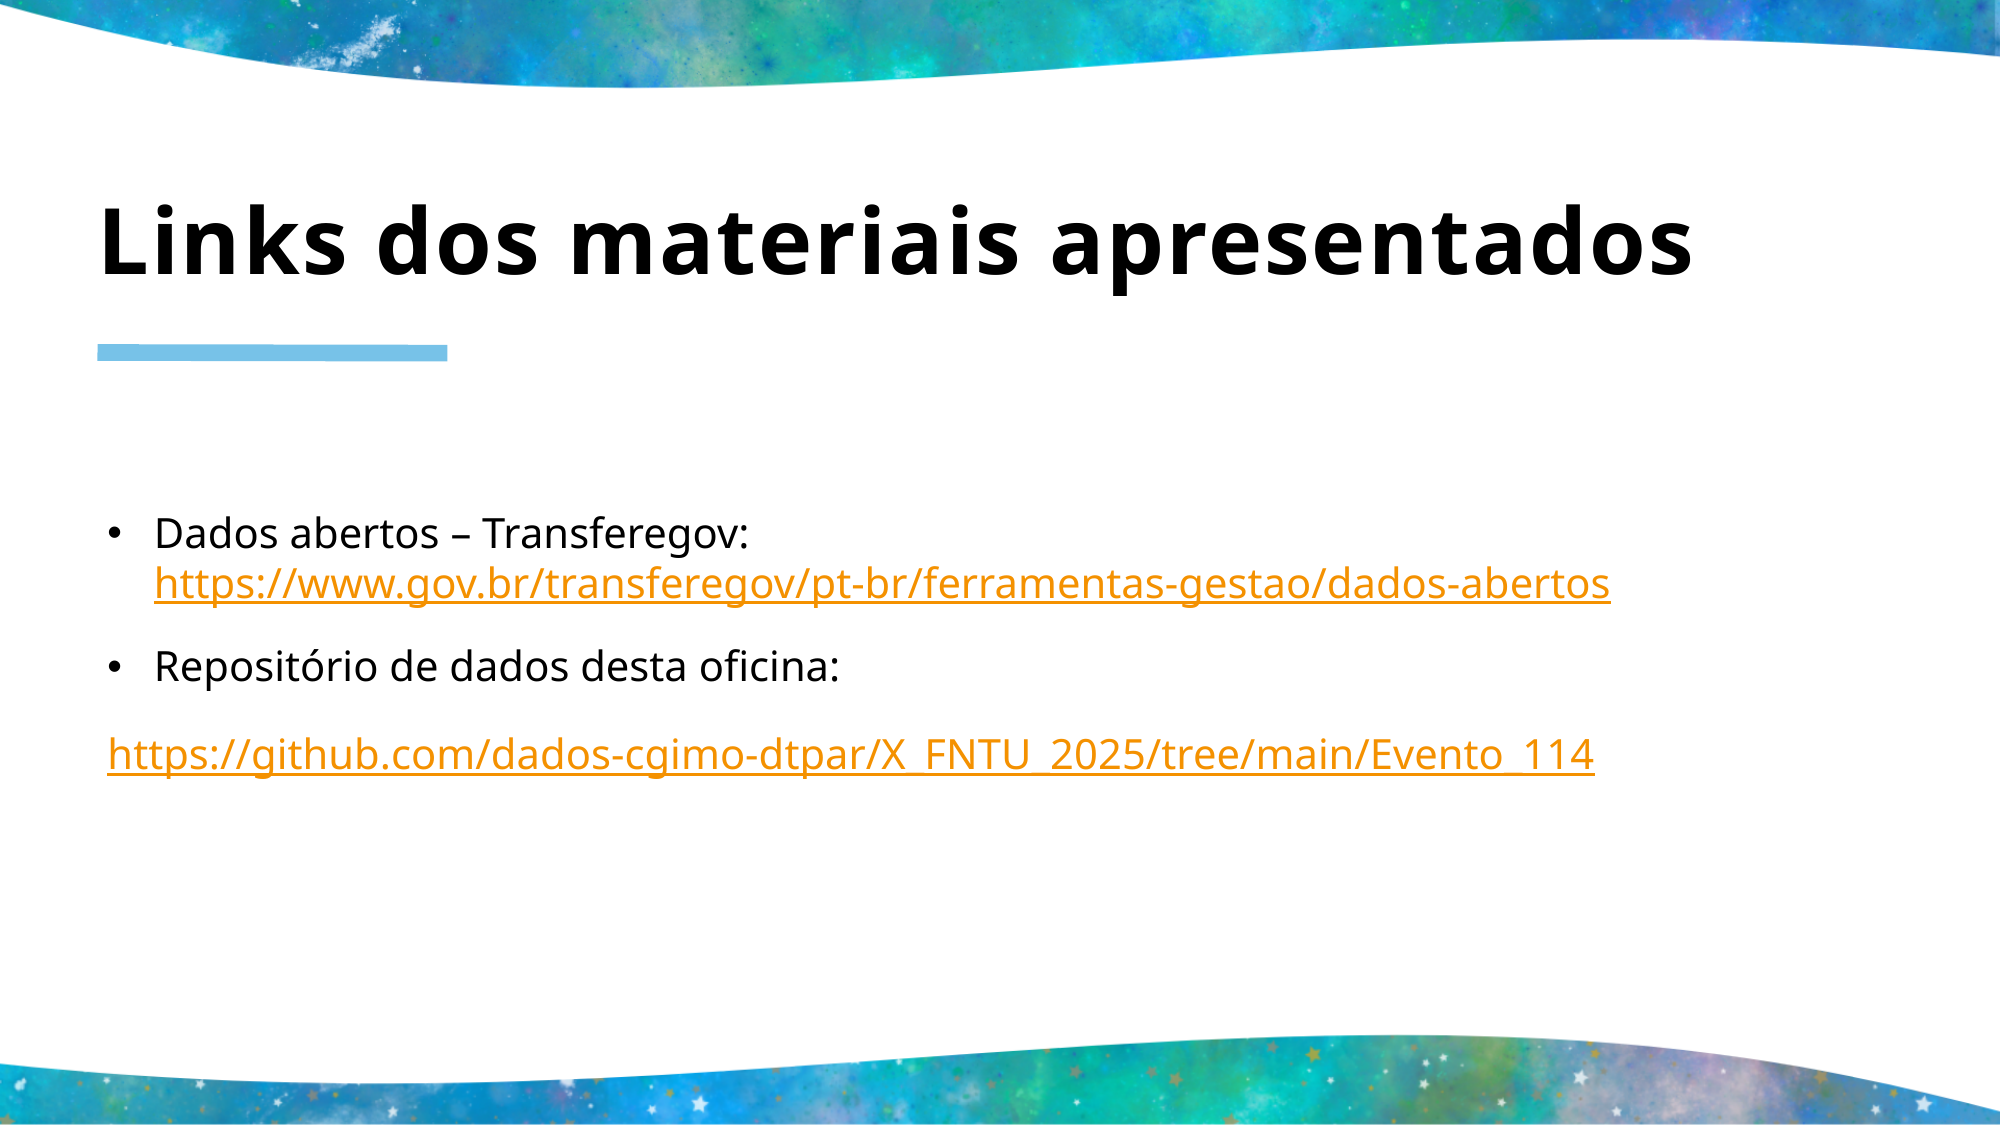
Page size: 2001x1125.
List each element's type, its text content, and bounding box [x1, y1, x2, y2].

list Dados abertos – Transferegov: https://www.gov.br/transferegov/pt-br/ferramentas-gestao/dados-abertos Repositório de dados desta oficina: https://github.com/dados-cgimo-dtpar/X_FNTU_2025/tree/main/Evento_114 [107, 386, 1628, 994]
picture [0, 0, 2000, 1125]
title Links dos materiais apresentados [97, 16, 1882, 293]
